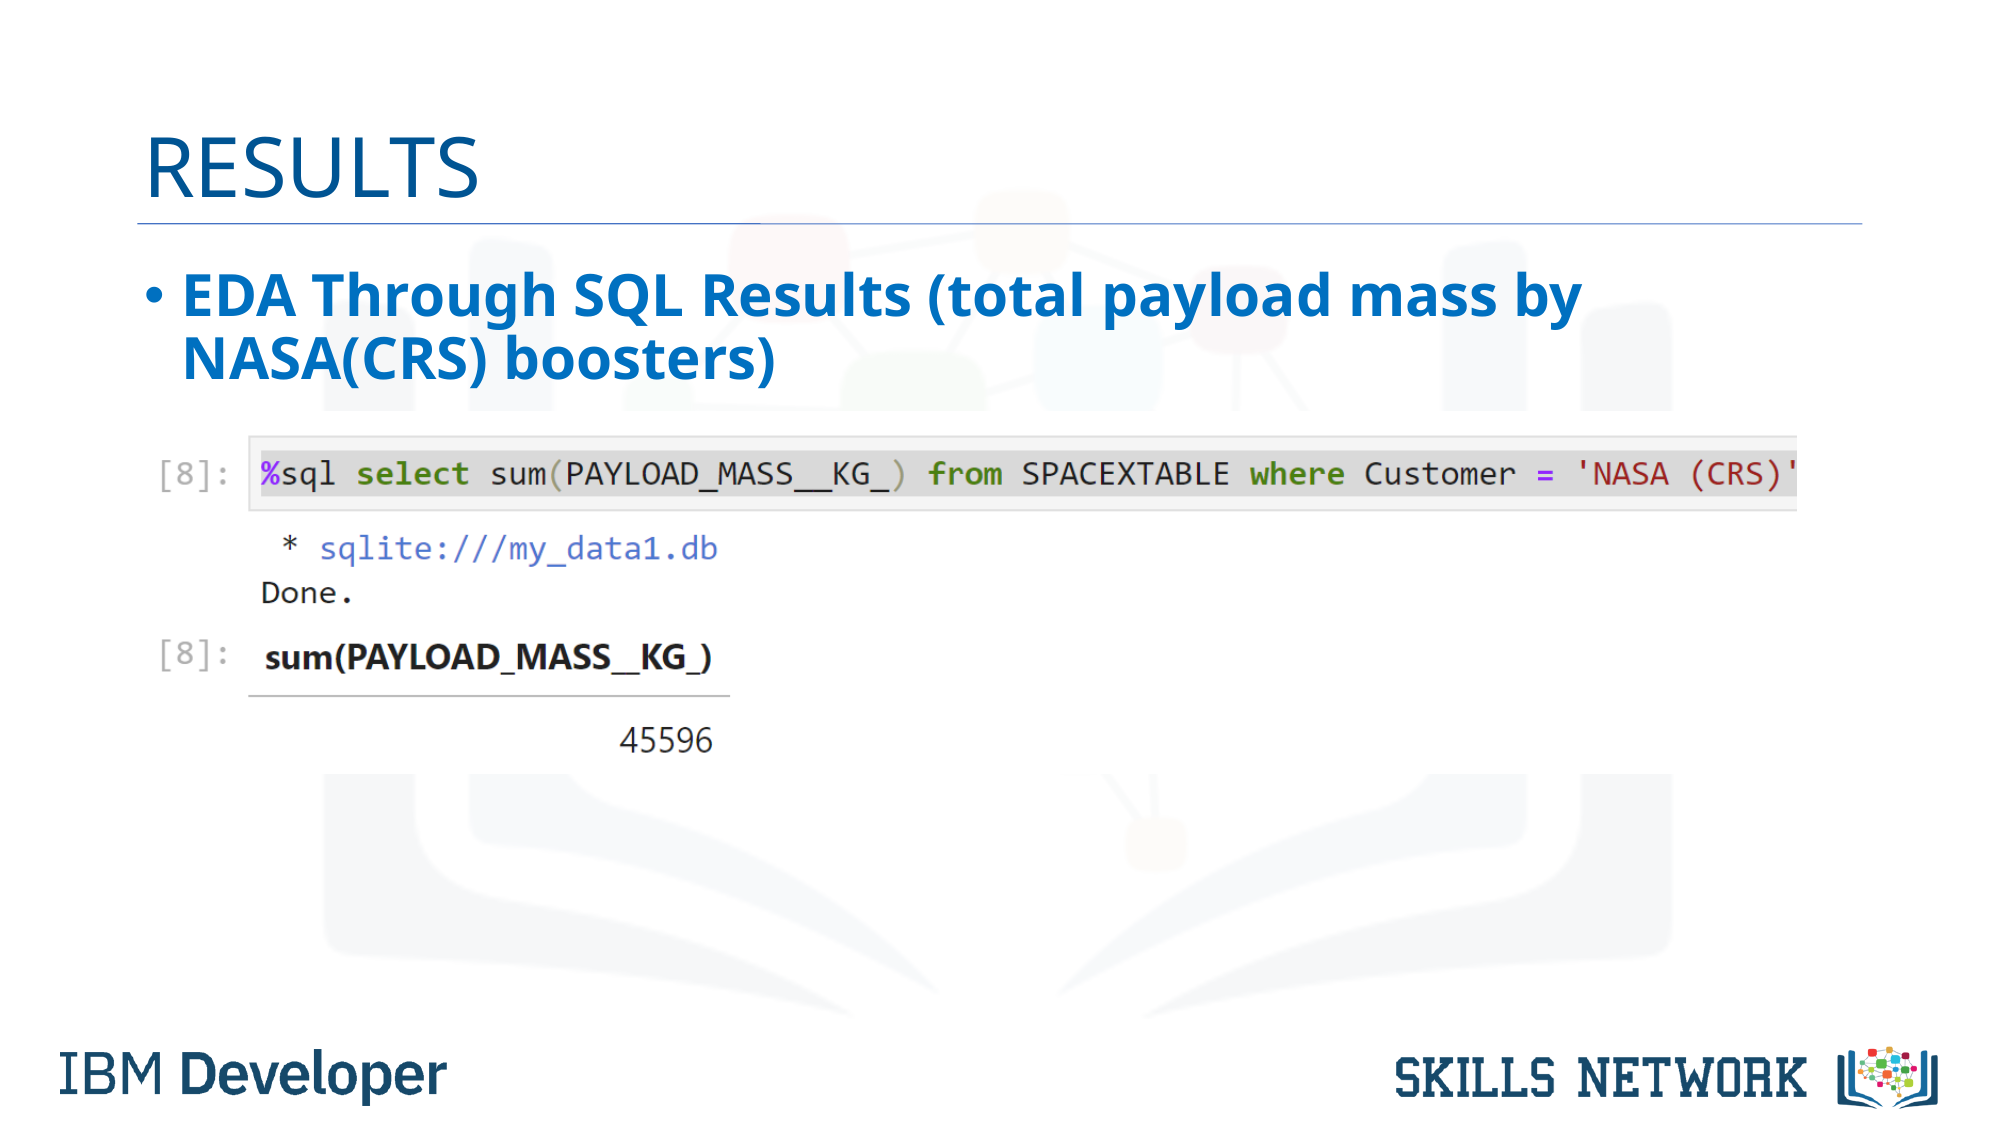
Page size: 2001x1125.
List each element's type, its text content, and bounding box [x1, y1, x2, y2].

list EDA Through SQL Results (total payload mass by NASA(CRS) boosters) [129, 258, 1879, 1014]
picture [1390, 1045, 1945, 1111]
title RESULTS [128, 61, 1315, 280]
picture [129, 411, 1797, 774]
picture [55, 1045, 459, 1108]
